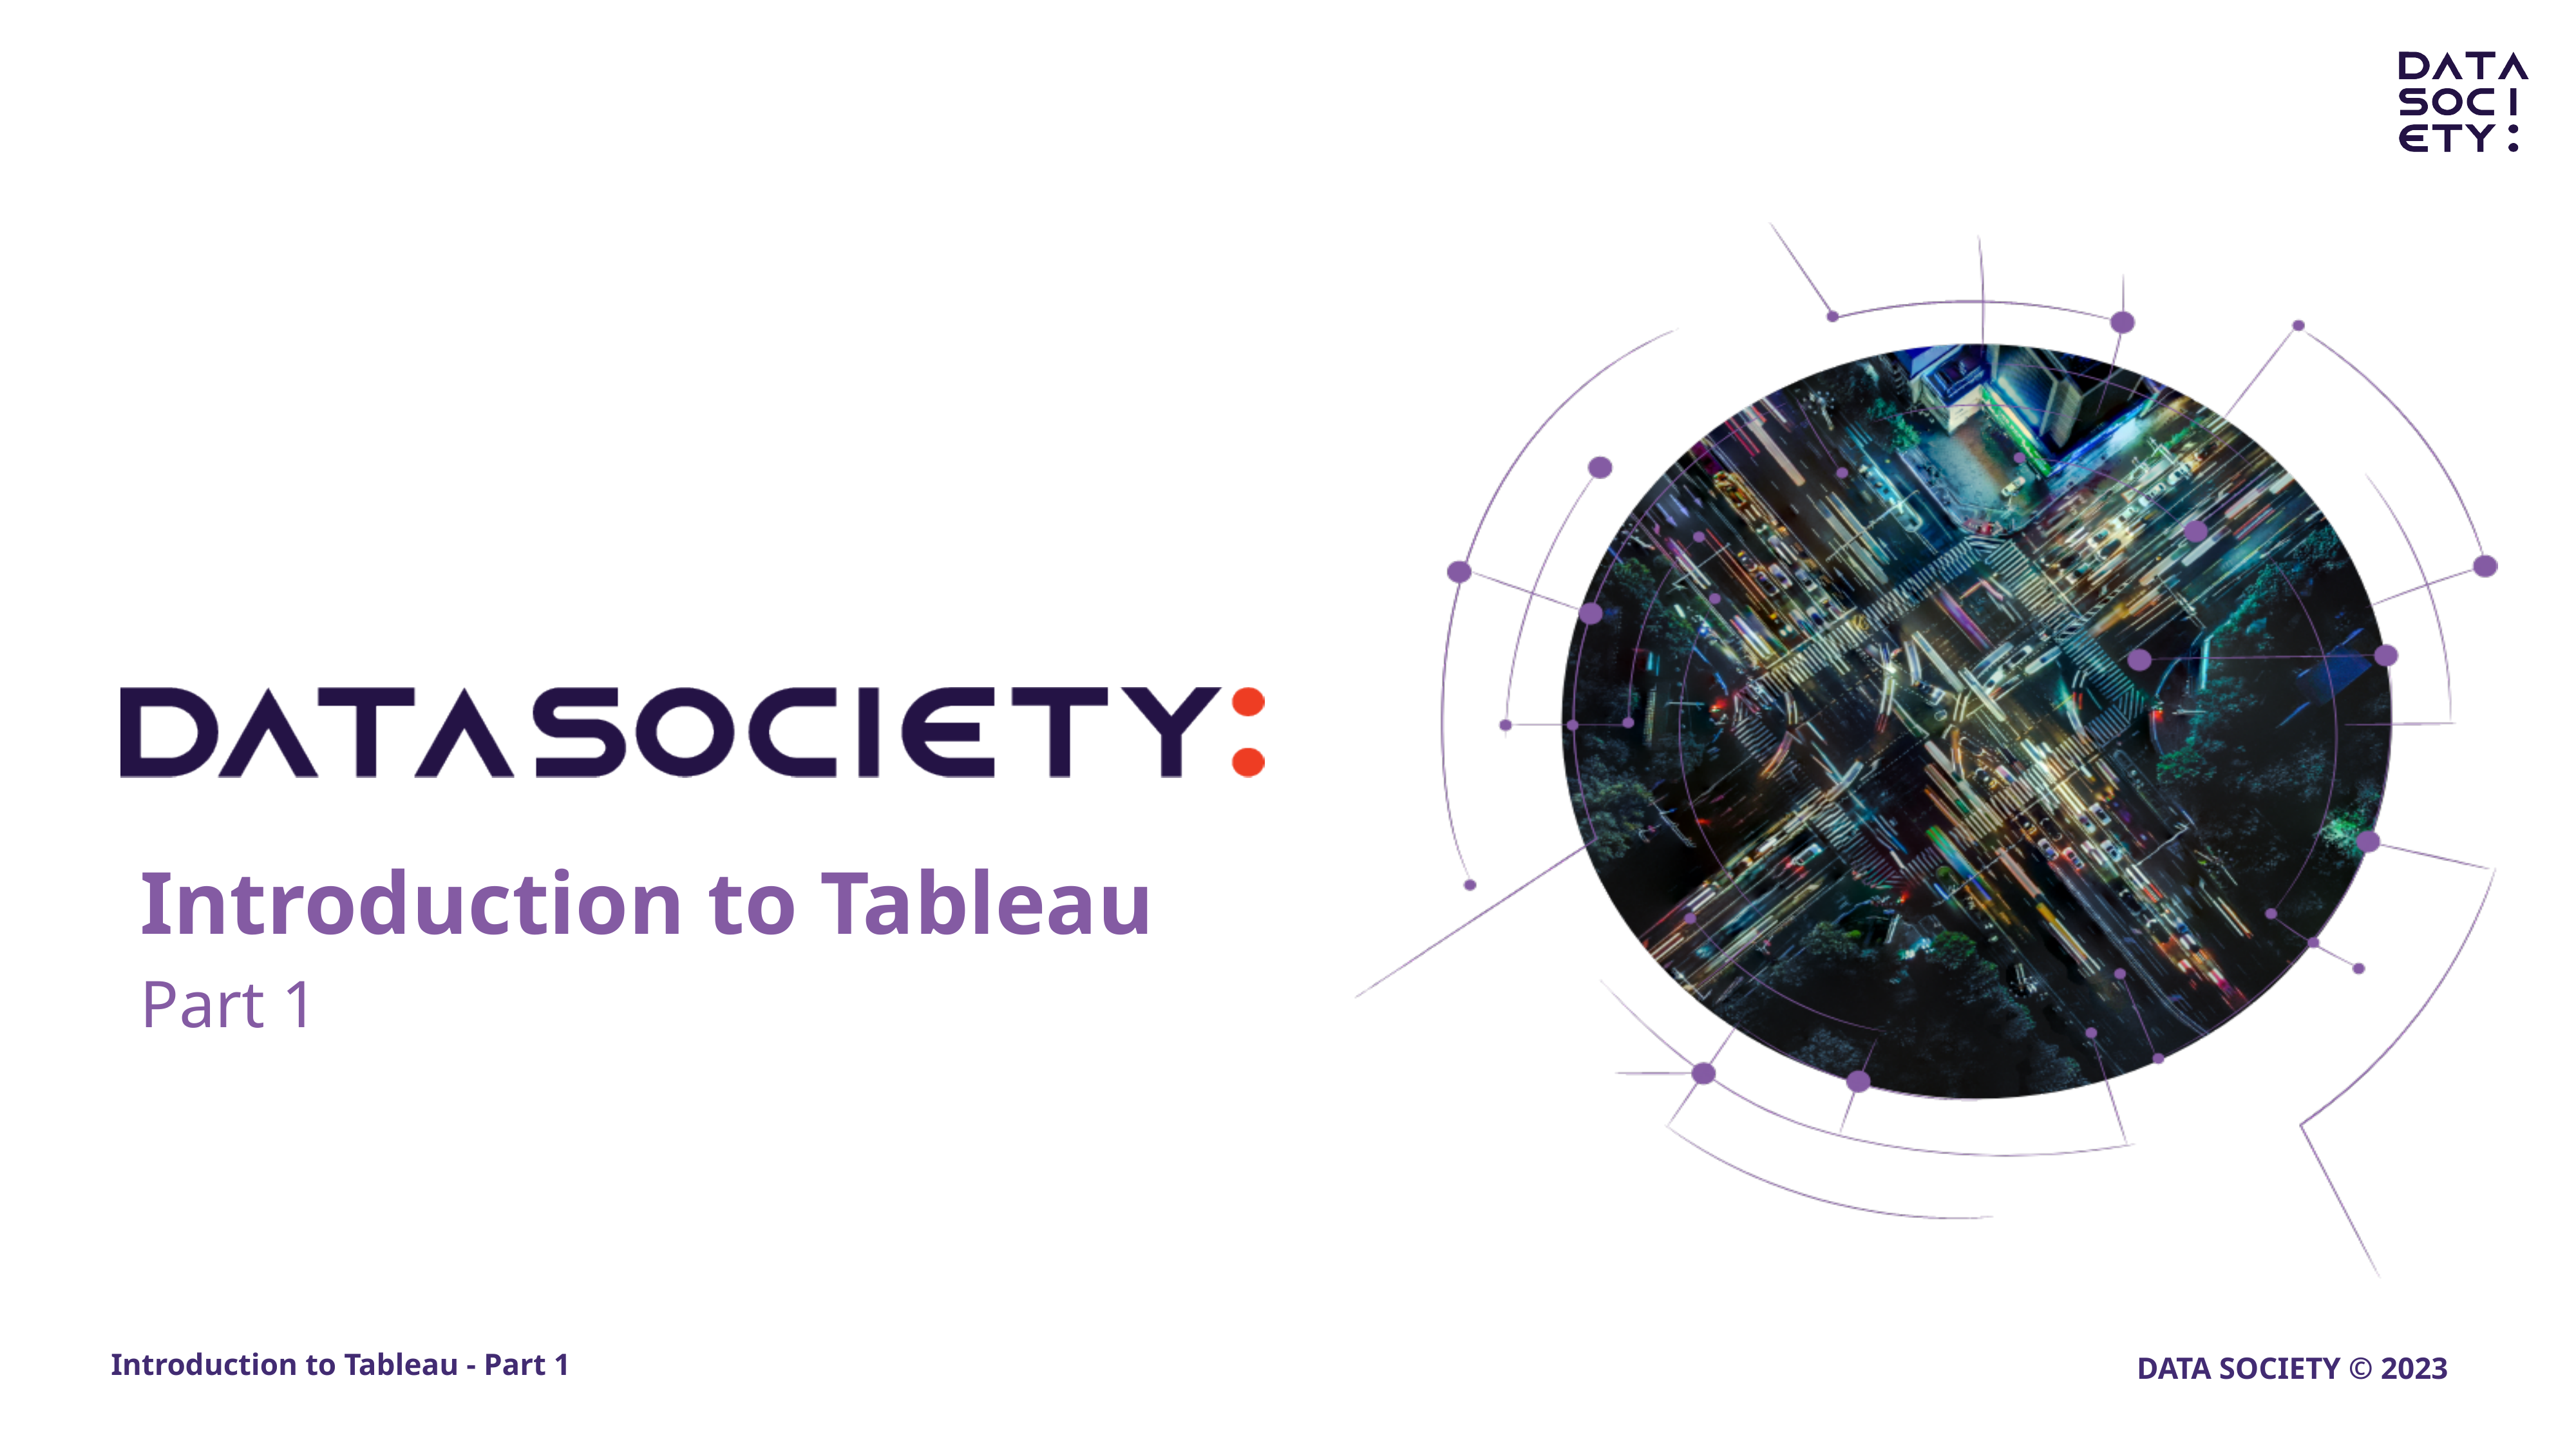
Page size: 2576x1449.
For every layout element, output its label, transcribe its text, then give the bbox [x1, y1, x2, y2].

picture [120, 687, 1265, 778]
picture [1354, 222, 2498, 1280]
title Introduction to Tableau Part 1 [120, 813, 1354, 1290]
picture [2399, 52, 2529, 152]
